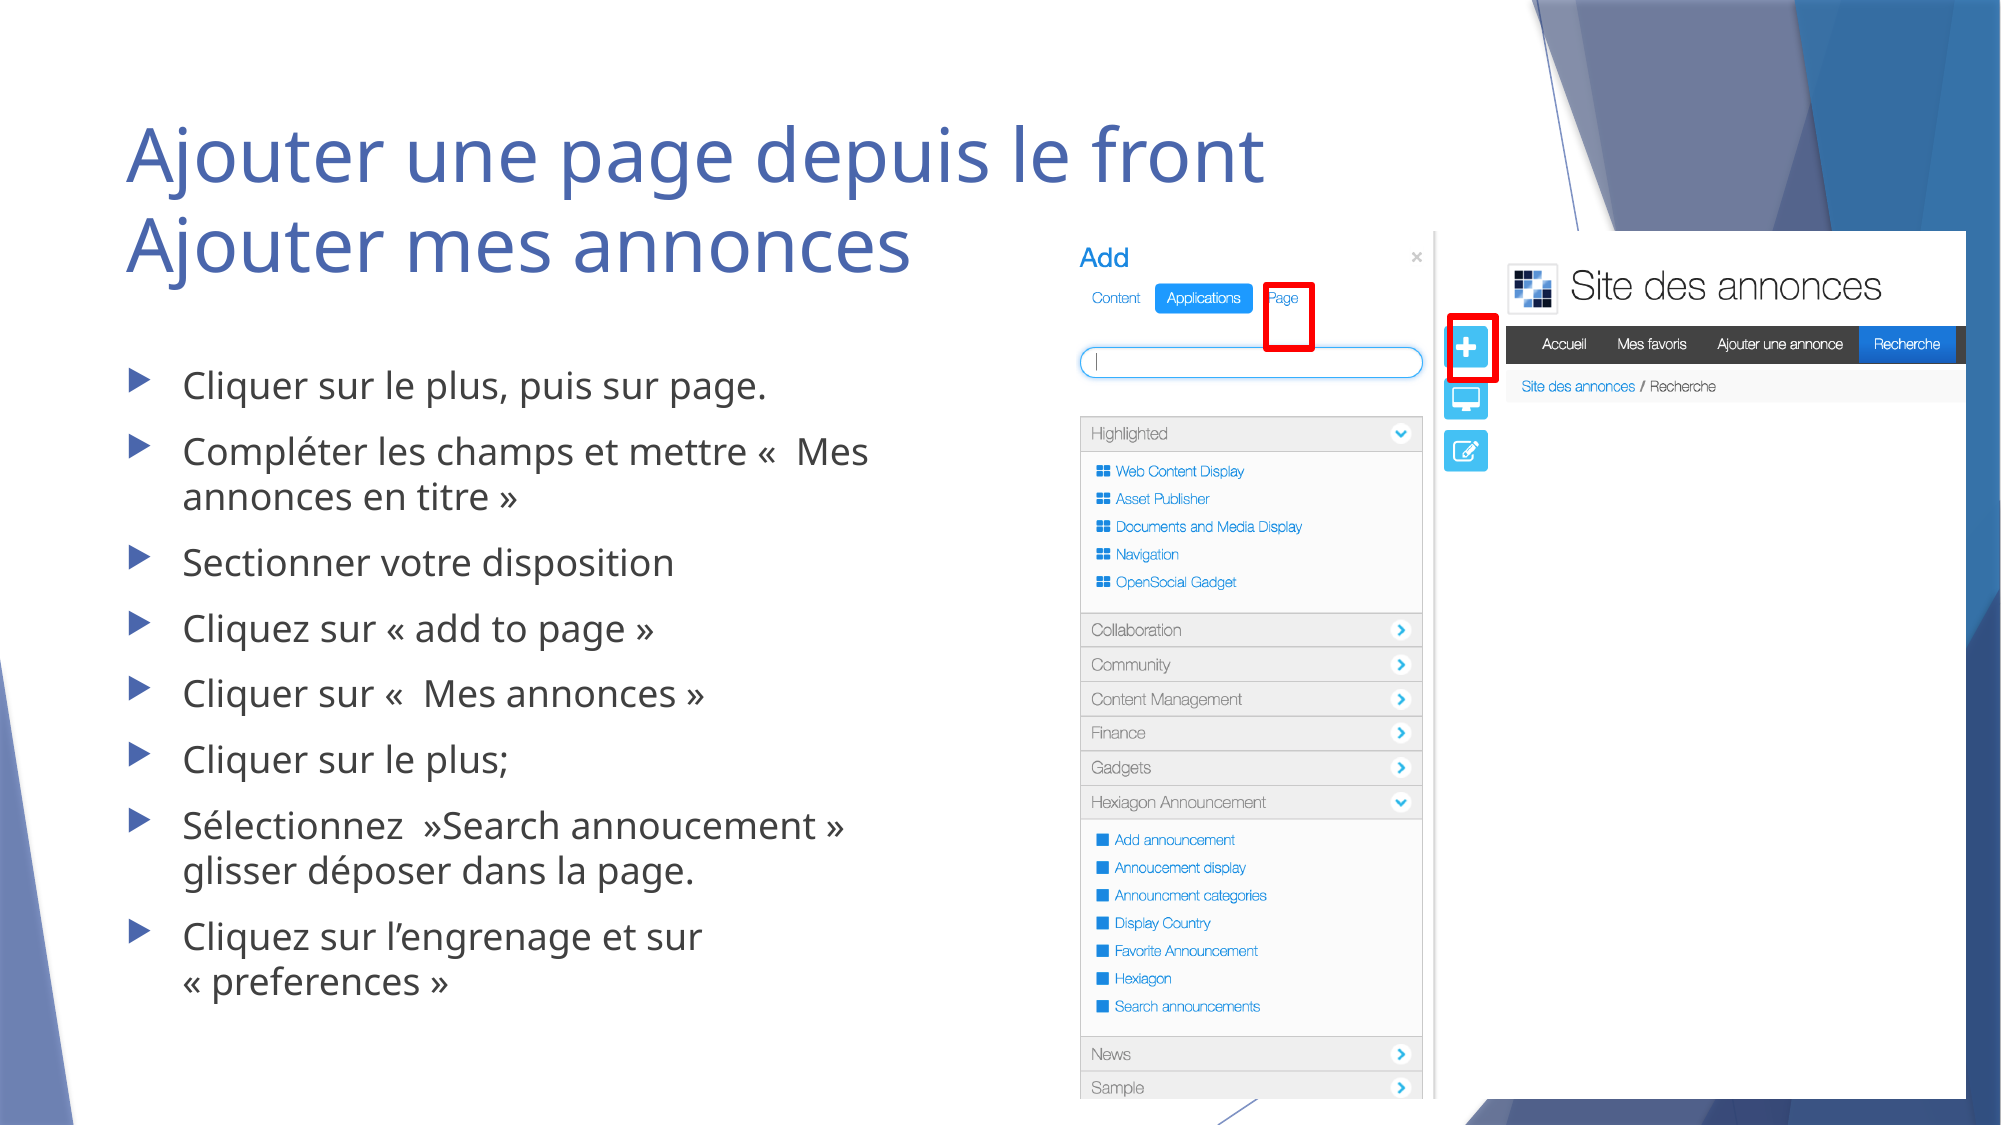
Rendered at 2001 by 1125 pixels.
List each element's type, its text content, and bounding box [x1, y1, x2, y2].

picture [1076, 231, 1967, 1100]
title Ajouter une page depuis le front Ajouter mes annonces [111, 99, 1522, 317]
list Cliquer sur le plus, puis sur page. Compléter les champs et mettre « Mes annonces en titre » Sectionner votre disposition Cliquez sur « add to page » Cliquer sur « Mes annonces » Cliquer sur le plus; Sélectionnez »Search annoucement » glisser déposer dans la page. Cliquez sur l’engrenage et sur « preferences » [111, 354, 968, 1068]
